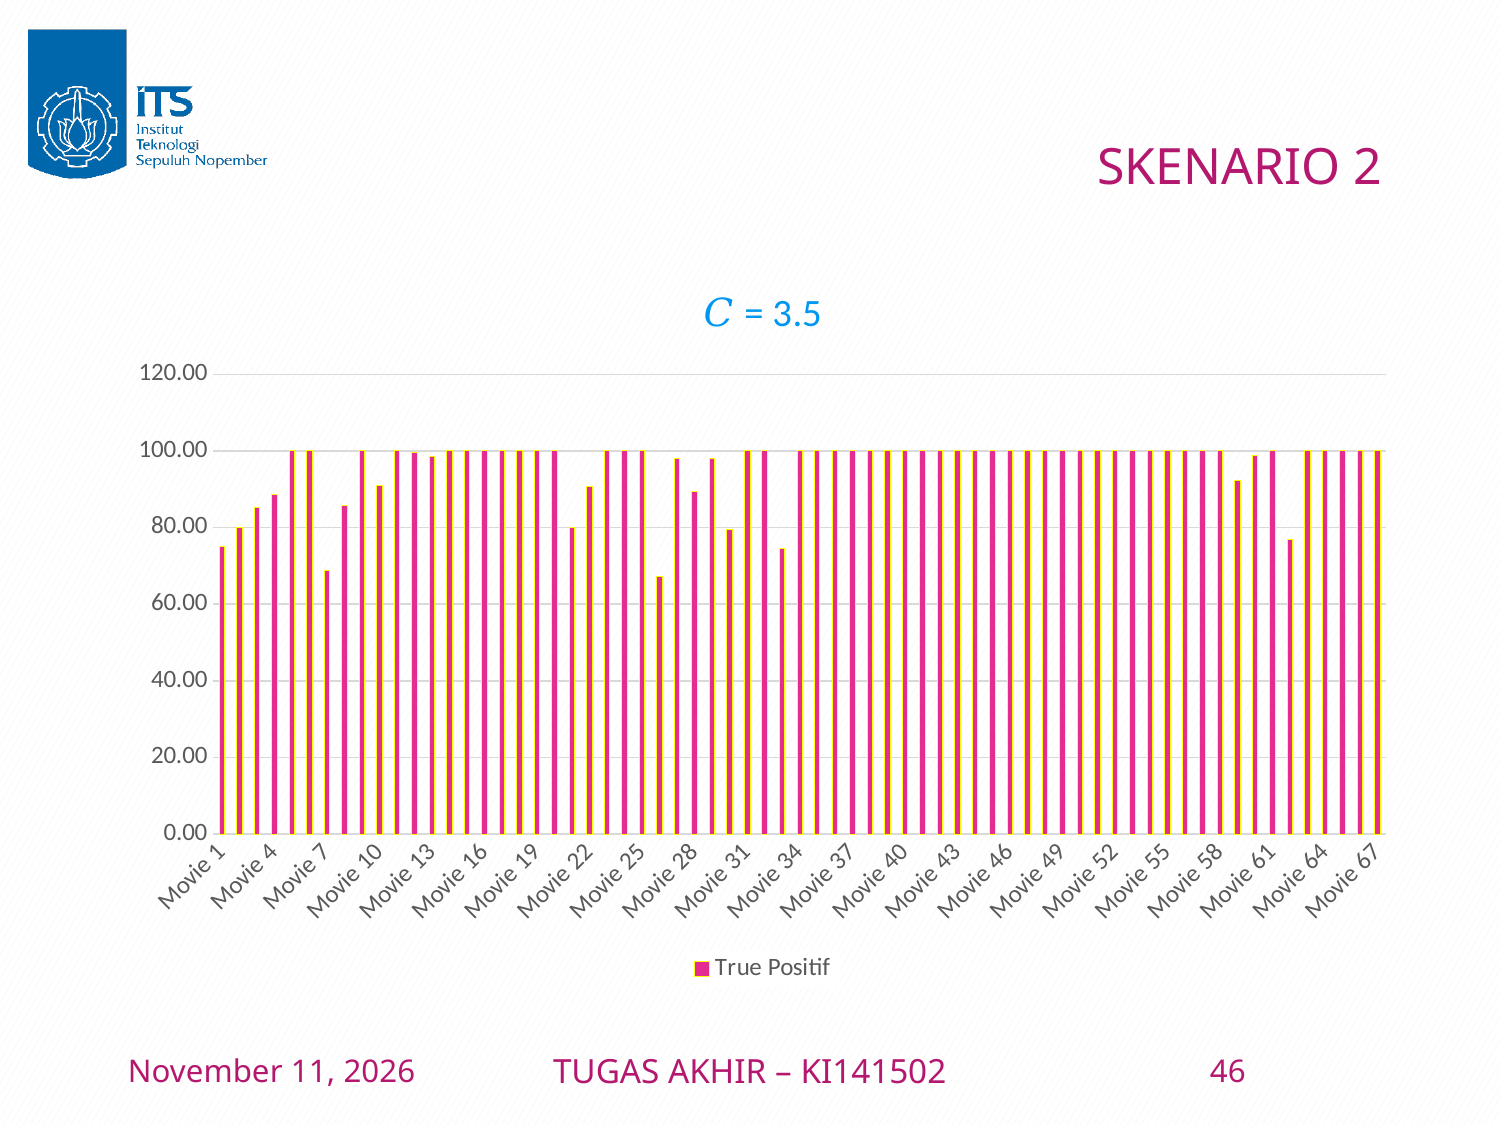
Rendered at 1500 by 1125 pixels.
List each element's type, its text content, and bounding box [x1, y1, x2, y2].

title SKENARIO 2 [103, 59, 1397, 278]
chart [112, 262, 1413, 988]
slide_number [103, 1042, 441, 1103]
footer TUGAS AKHIR – KI141502 [496, 1042, 1004, 1103]
picture [19, 21, 274, 187]
slide_number 46 [1059, 1042, 1397, 1103]
